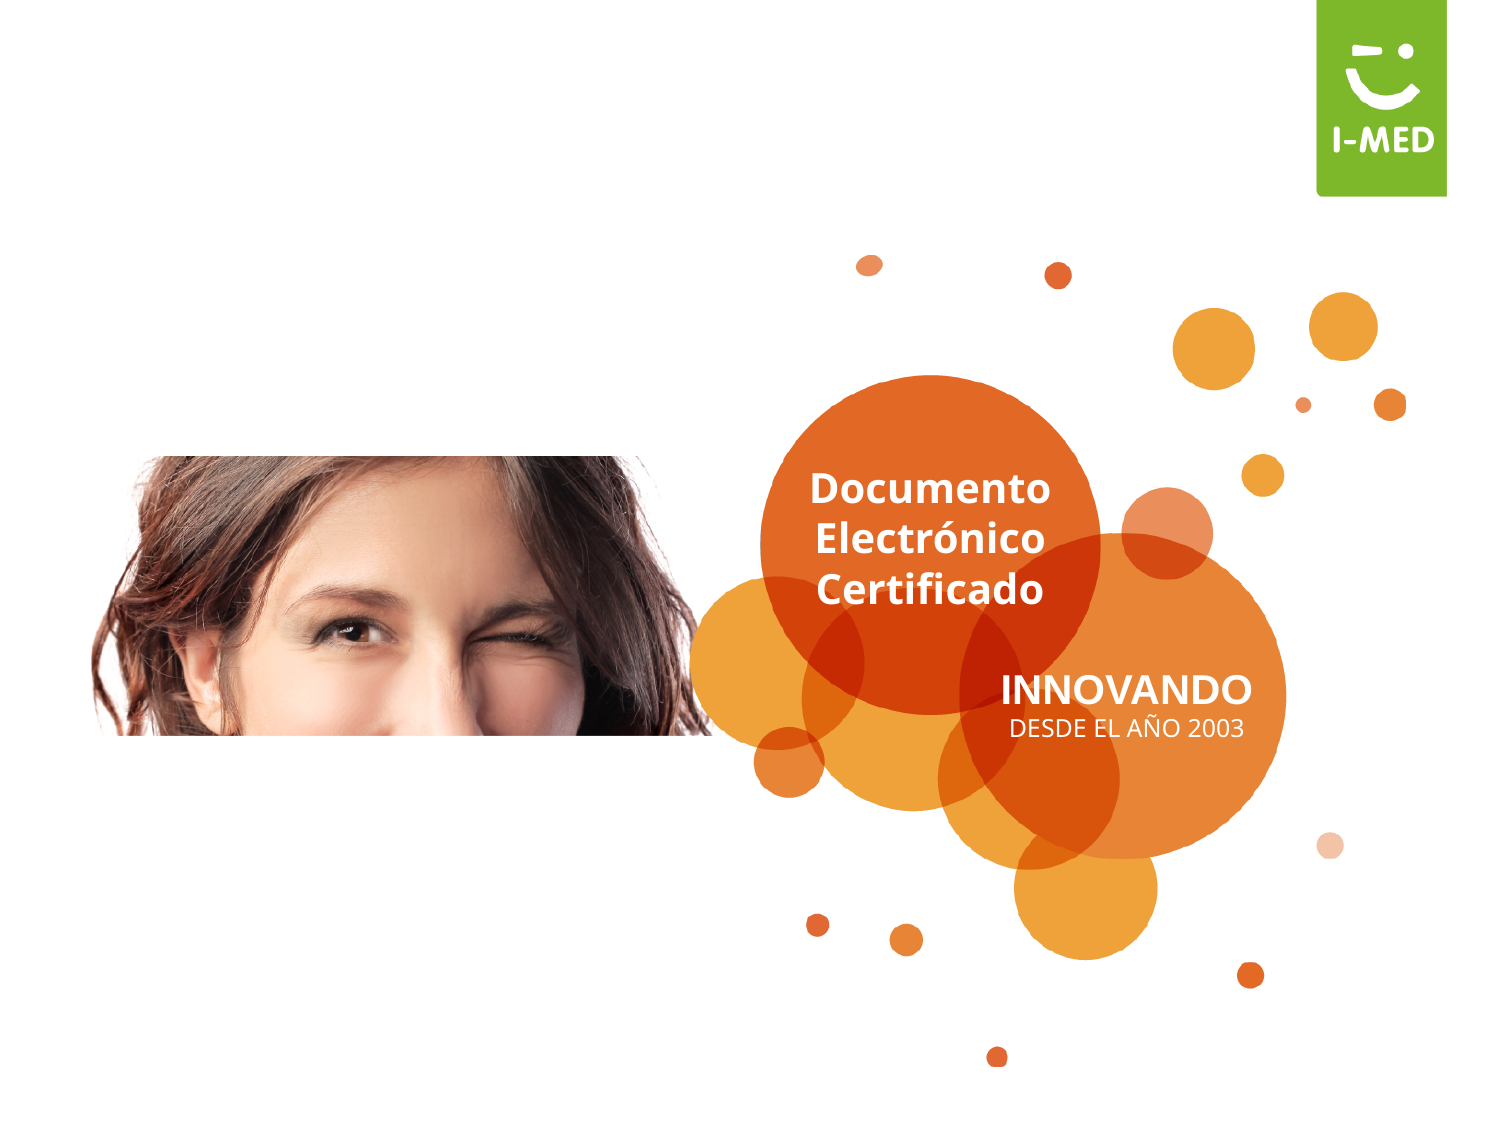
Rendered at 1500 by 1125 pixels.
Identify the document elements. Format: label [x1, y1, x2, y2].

picture [67, 255, 1406, 1067]
picture [1315, 0, 1448, 197]
